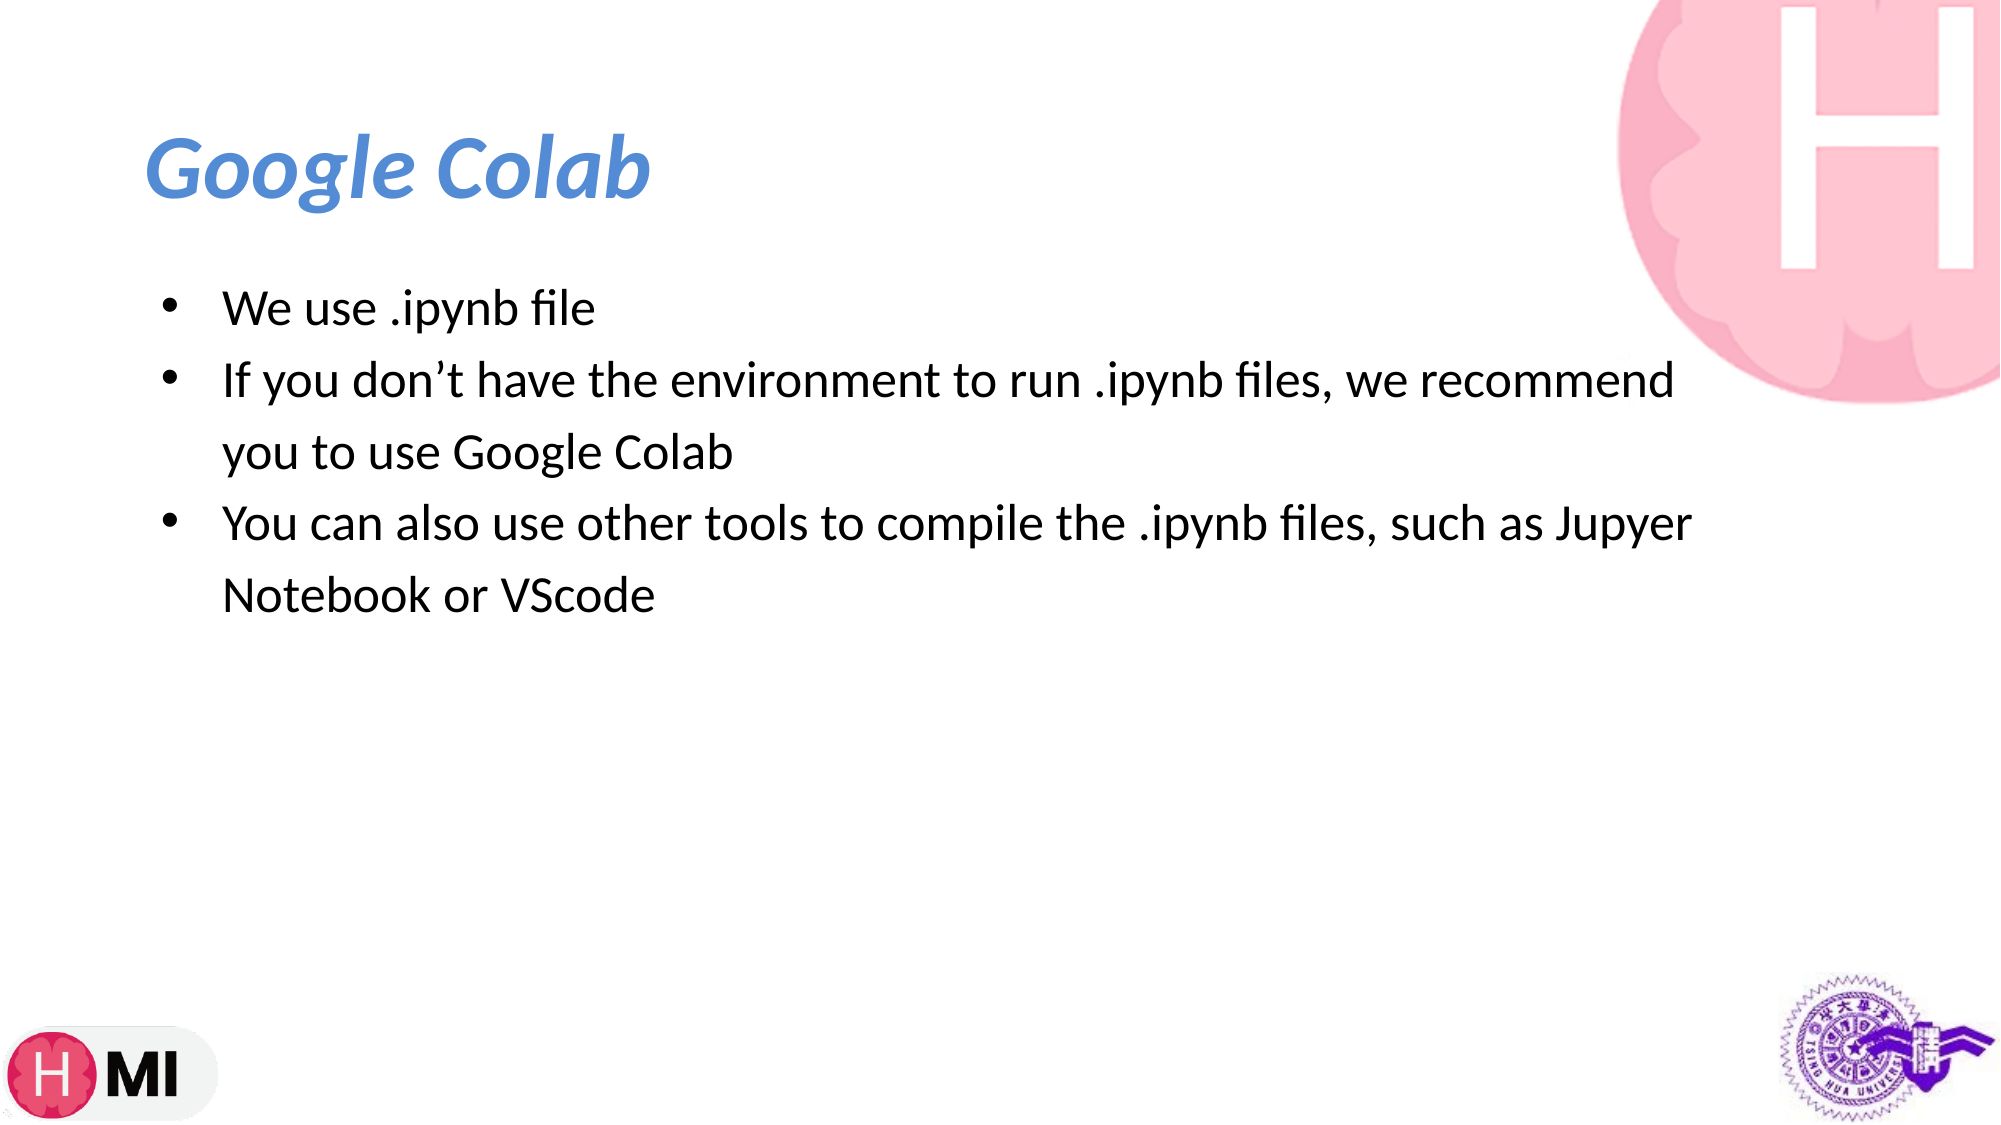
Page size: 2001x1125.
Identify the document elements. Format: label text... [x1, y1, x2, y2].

picture [1612, 0, 2000, 415]
list We use .ipynb file If you don’t have the environment to run .ipynb files, we recommend you to use Google Colab You can also use other tools to compile the .ipynb files, such as Jupyer Notebook or VScode [139, 256, 1741, 1052]
title Google Colab [136, 59, 1863, 278]
picture [1778, 972, 2000, 1124]
picture [0, 1022, 222, 1125]
